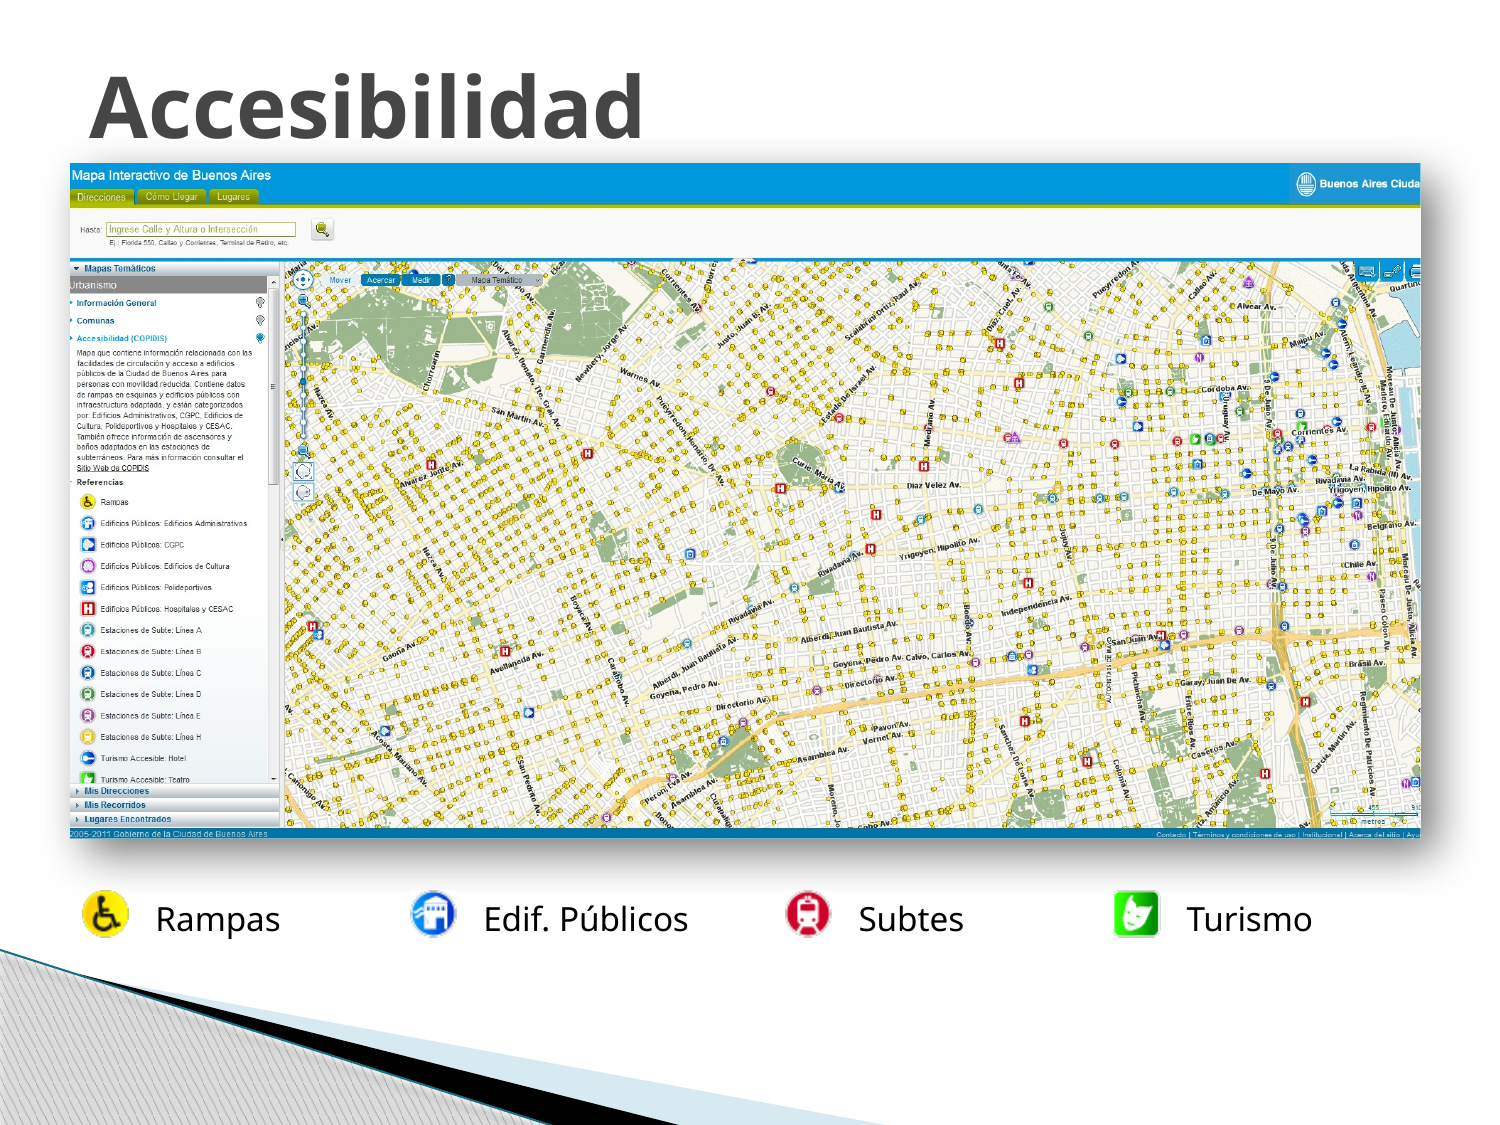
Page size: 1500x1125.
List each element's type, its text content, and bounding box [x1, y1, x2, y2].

picture [1112, 890, 1161, 938]
text_box Subtes [843, 890, 1032, 946]
text_box Turismo [1171, 890, 1360, 946]
picture [784, 890, 833, 938]
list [70, 163, 1421, 839]
picture [81, 890, 130, 938]
title Accesibilidad [75, 45, 1425, 164]
picture [409, 890, 458, 938]
text_box Edif. Públicos [468, 890, 727, 946]
text_box Rampas [140, 890, 329, 946]
